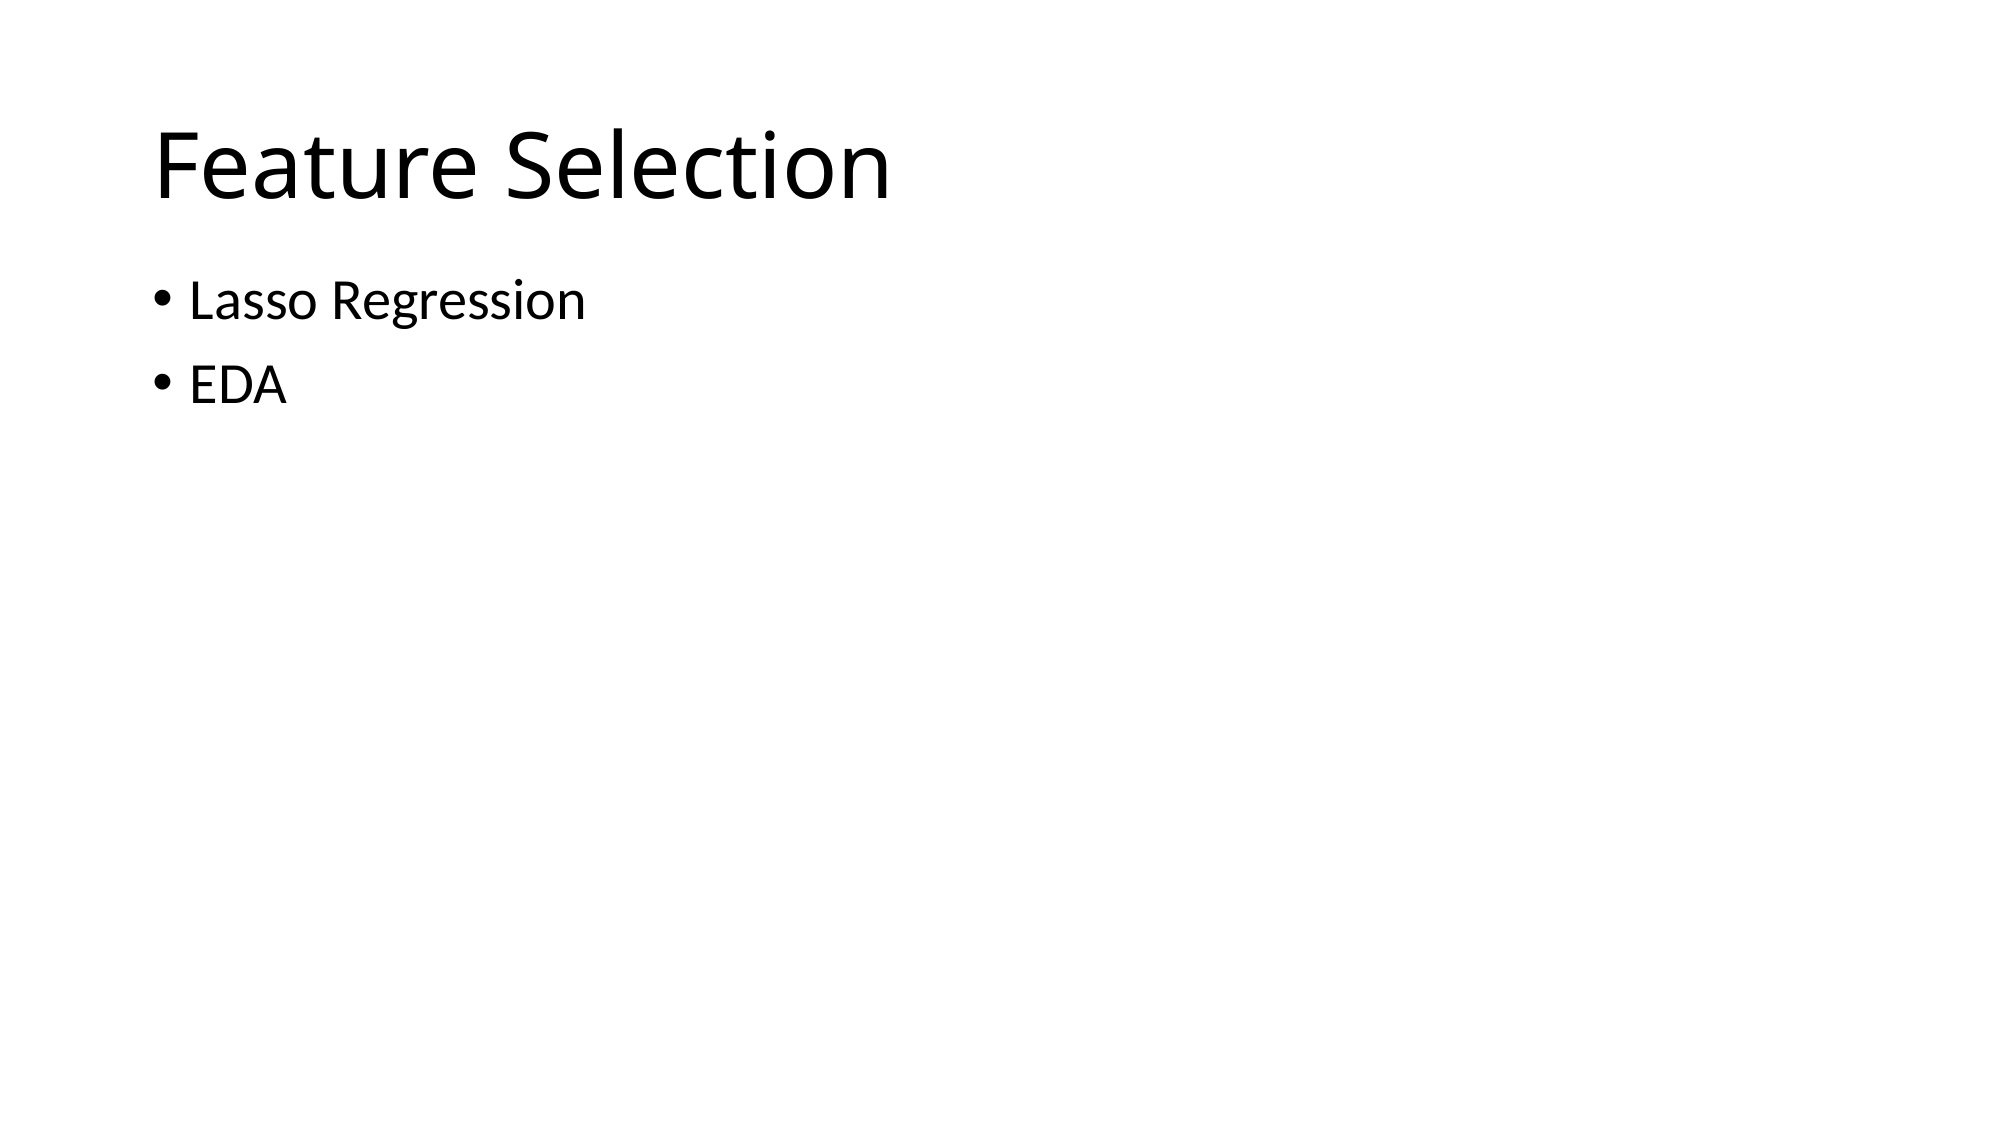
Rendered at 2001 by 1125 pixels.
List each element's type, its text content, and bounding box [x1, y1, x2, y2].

list Lasso Regression EDA [137, 261, 1863, 1014]
title Feature Selection [137, 59, 1863, 261]
